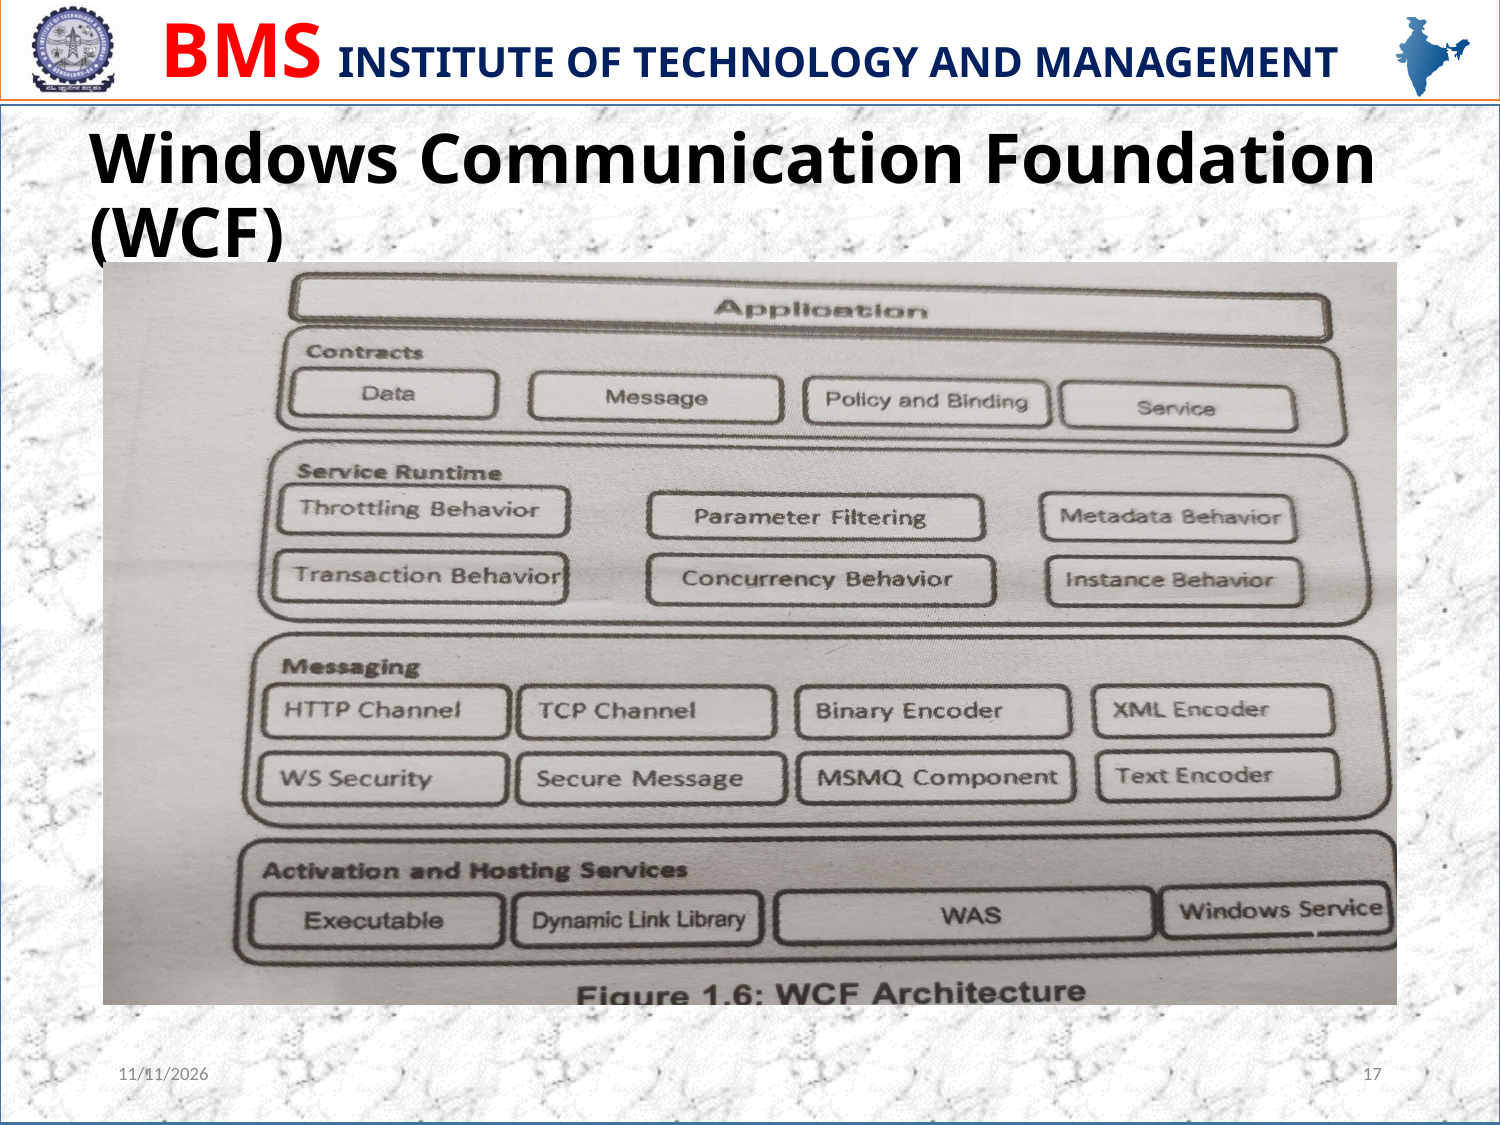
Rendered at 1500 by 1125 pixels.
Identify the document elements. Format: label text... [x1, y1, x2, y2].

picture [22, 2, 126, 98]
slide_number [103, 1042, 441, 1103]
title Windows Communication Foundation (WCF) [75, 116, 1425, 233]
picture [1394, 17, 1471, 98]
slide_number 17 [1059, 1042, 1397, 1103]
picture [1, 106, 1499, 1122]
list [103, 262, 1397, 1005]
